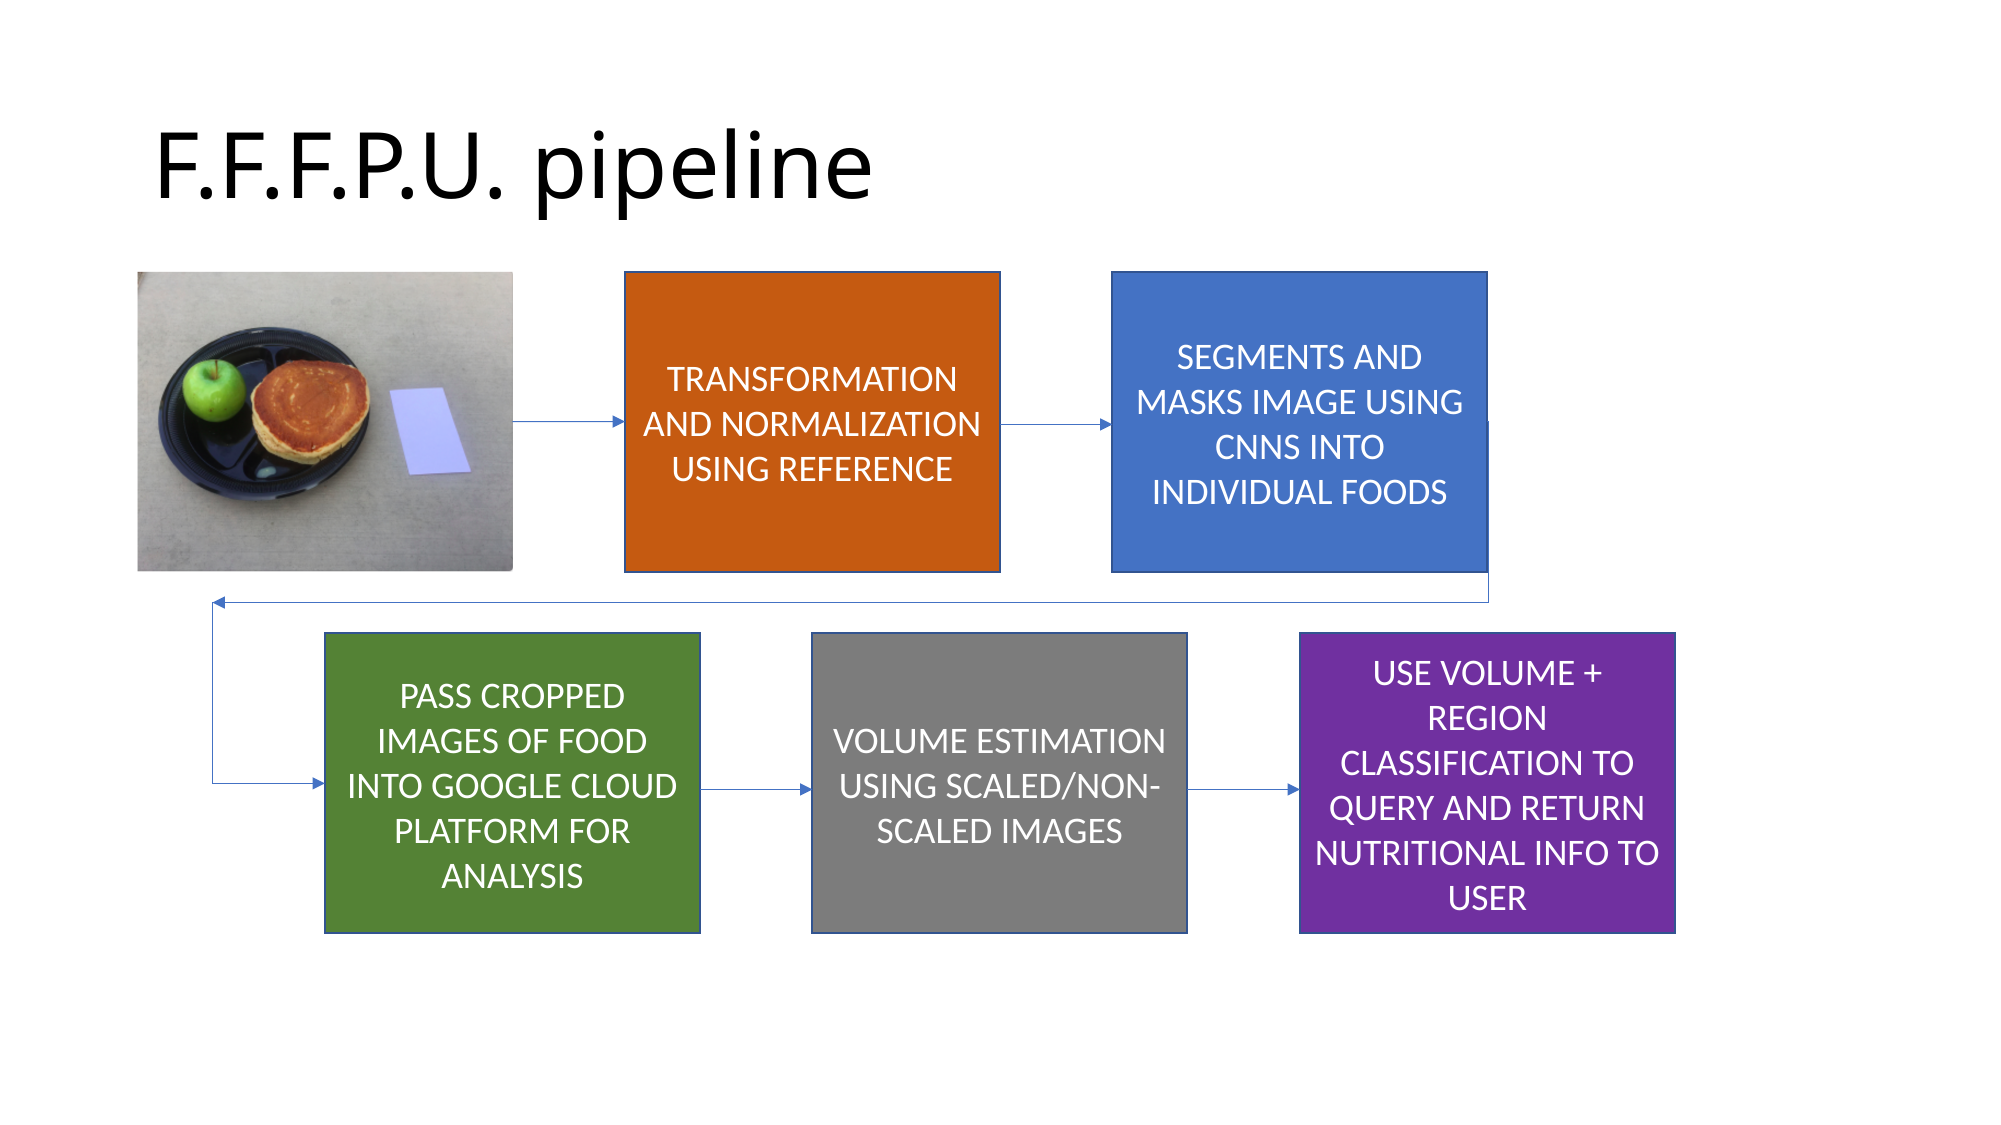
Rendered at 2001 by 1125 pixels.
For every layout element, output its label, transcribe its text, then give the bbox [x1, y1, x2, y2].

text_box SEGMENTS AND MASKS IMAGE USING CNNS INTO INDIVIDUAL FOODS [1111, 271, 1488, 421]
text_box VOLUME ESTIMATION USING SCALED/NON-SCALED IMAGES [811, 632, 1188, 934]
text_box TRANSFORMATION AND NORMALIZATION USING REFERENCE [624, 271, 1001, 421]
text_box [212, 421, 1488, 603]
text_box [178, 636, 360, 750]
title F.F.F.P.U. pipeline [137, 59, 1863, 278]
text_box USE VOLUME + REGION CLASSIFICATION TO QUERY AND RETURN NUTRITIONAL INFO TO USER [1299, 632, 1676, 934]
picture [138, 234, 512, 610]
text_box PASS CROPPED IMAGES OF FOOD INTO GOOGLE CLOUD PLATFORM FOR ANALYSIS [324, 632, 701, 934]
